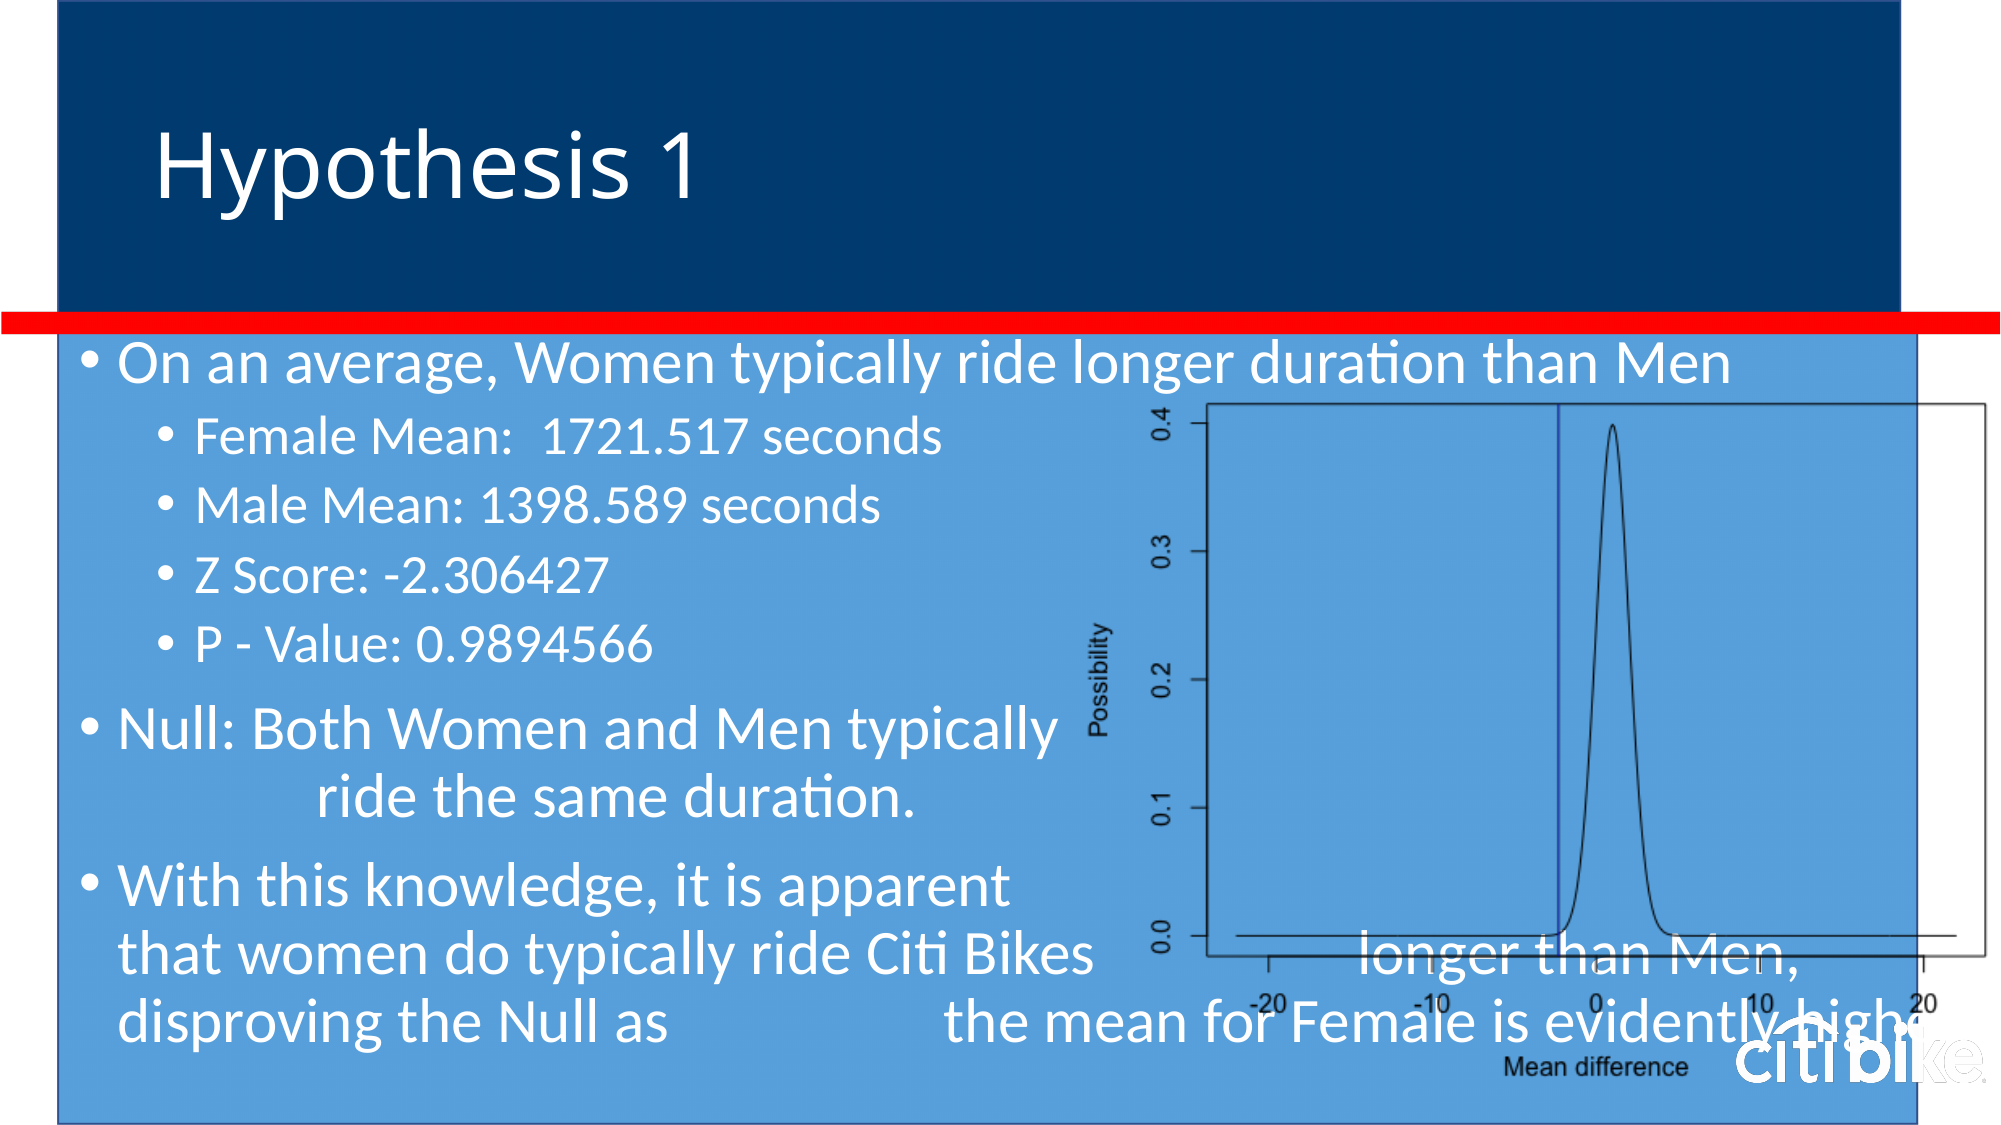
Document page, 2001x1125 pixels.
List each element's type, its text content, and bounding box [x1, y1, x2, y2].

title Hypothesis 1 [137, 59, 1863, 278]
list On an average, Women typically ride longer duration than Men Female Mean: 1721.517 seconds Male Mean: 1398.589 seconds Z Score: -2.306427 P - Value: 0.9894566 Null: Both Women and Men typically ride the same duration. With this knowledge, it is apparent that women do typically ride Citi Bikes longer than Men, disproving the Null as the mean for Female is evidently higher [63, 321, 1080, 1083]
picture [0, 0, 2001, 1125]
